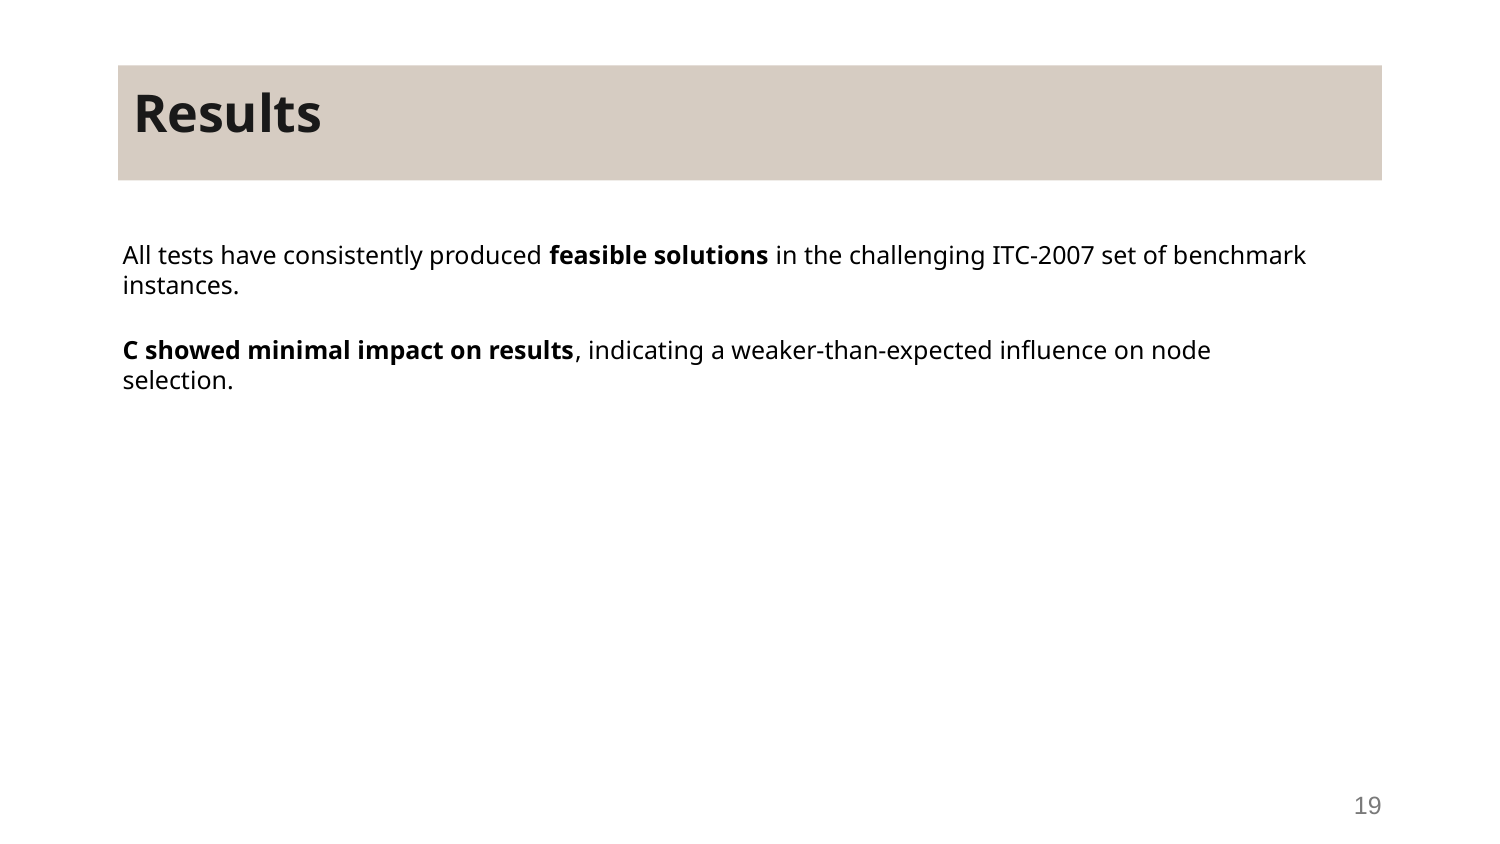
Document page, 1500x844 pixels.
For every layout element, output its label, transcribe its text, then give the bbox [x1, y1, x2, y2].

title Results [118, 65, 1382, 181]
slide_number 19 [1059, 782, 1397, 828]
text_box All tests have consistently produced feasible solutions in the challenging ITC-2007 set of benchmark instances. C showed minimal impact on results, indicating a weaker-than-expected influence on node selection. [107, 231, 1341, 402]
